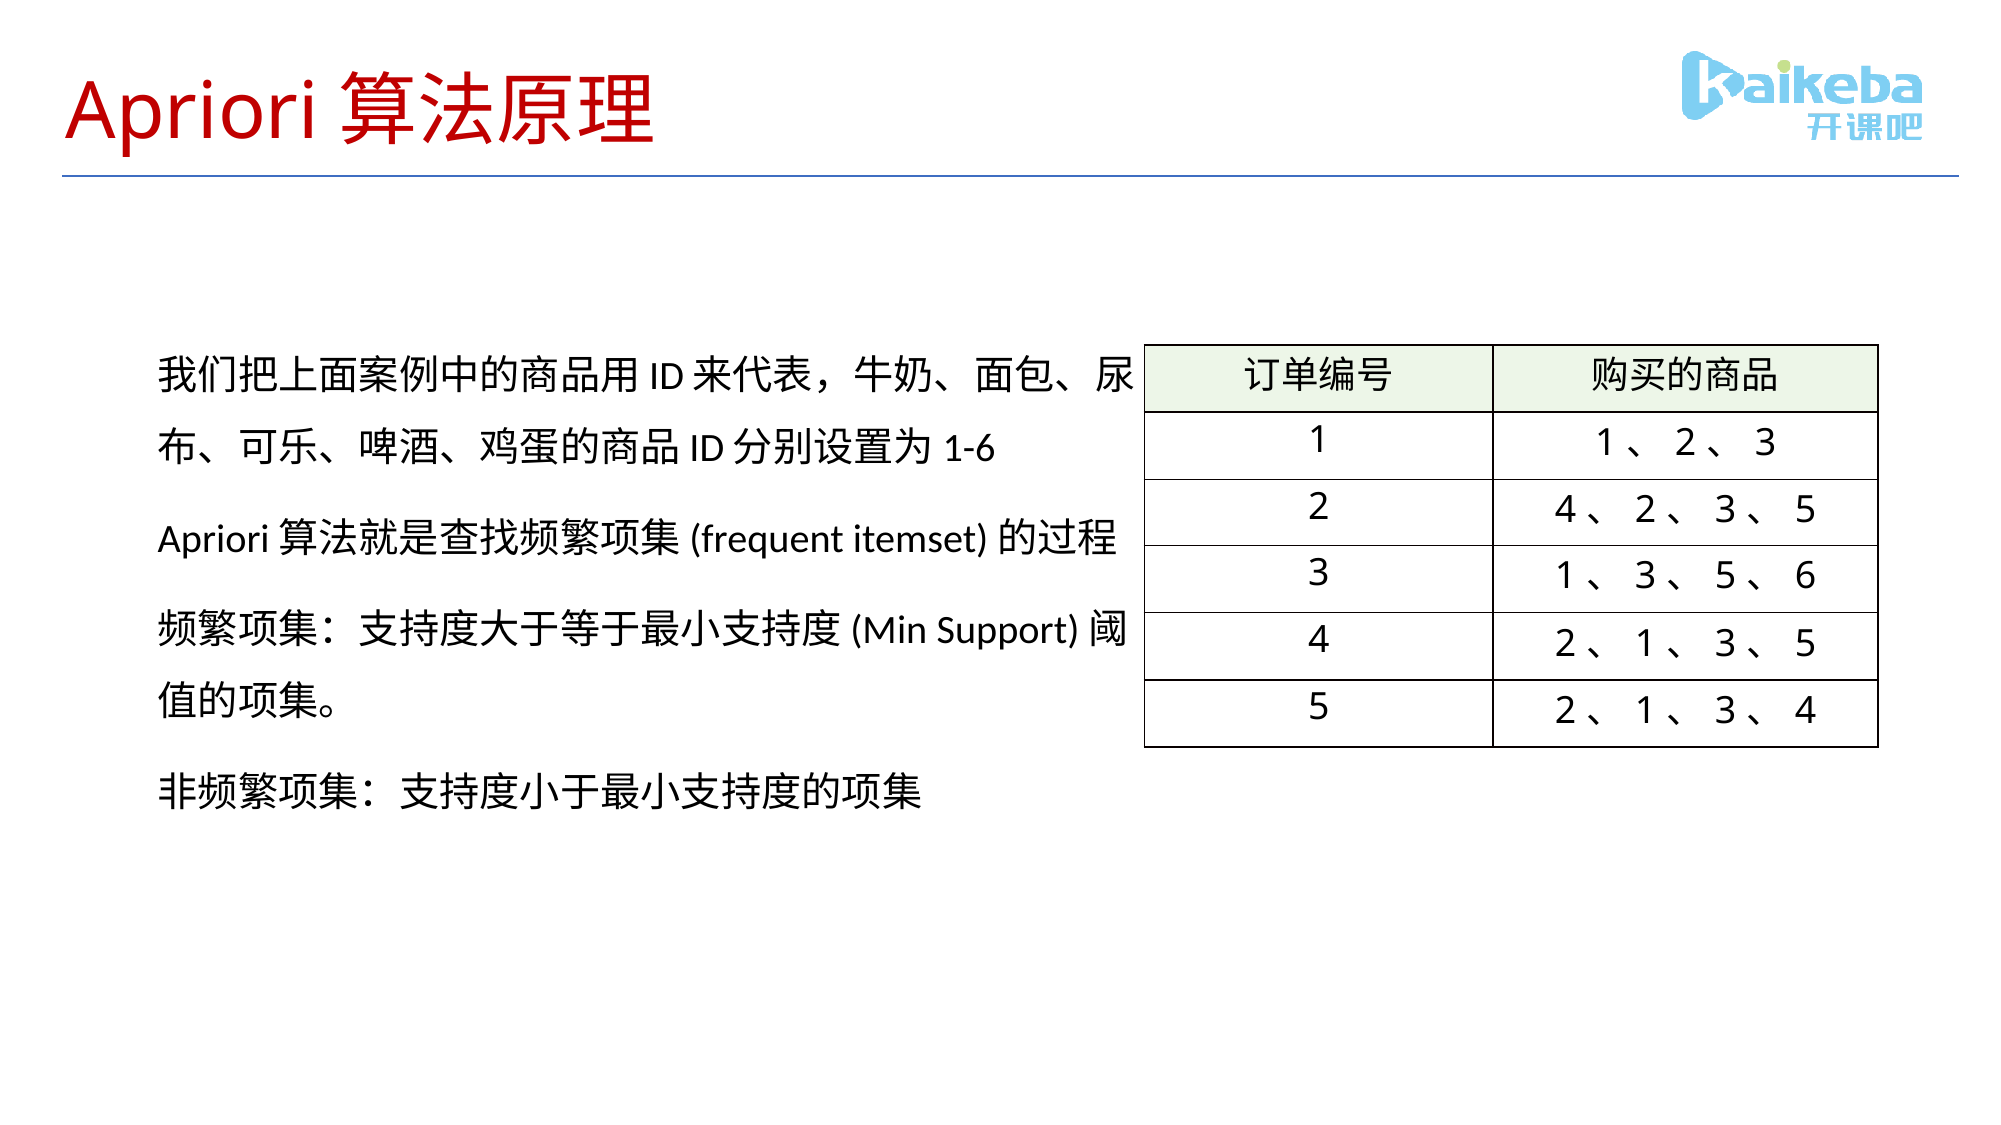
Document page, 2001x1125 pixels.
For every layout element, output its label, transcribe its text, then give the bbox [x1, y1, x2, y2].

table_cell 3 [1145, 546, 1492, 612]
table_cell 5 [1145, 681, 1492, 746]
table_cell 2、1、3、5 [1494, 613, 1877, 679]
table_cell 2、1、3、4 [1494, 681, 1877, 746]
table_cell 1、3、5、6 [1494, 546, 1877, 612]
title 关联规则算法 [1653, 21, 1950, 167]
table_cell 1、2、3 [1494, 413, 1877, 479]
table_cell 4、2、3、5 [1494, 480, 1877, 545]
table_cell 4 [1145, 613, 1492, 679]
text_box 我们把上面案例中的商品用ID来代表，牛奶、面包、尿布、可乐、啤酒、鸡蛋的商品ID分别设置为1-6 Apriori算法就是查找频繁项集(frequent itemset)的过程 频繁项集：支持度大于等于最小支持度(Min Support)阈值的项集。 非频繁项集：支持度小于最小支持度的项集 [150, 317, 1145, 895]
table_cell 2 [1145, 480, 1492, 545]
table_header 购买的商品 [1494, 346, 1877, 411]
table_header 订单编号 [1145, 346, 1492, 411]
table_cell 1 [1145, 413, 1492, 479]
title Apriori算法原理 [57, 59, 1728, 167]
